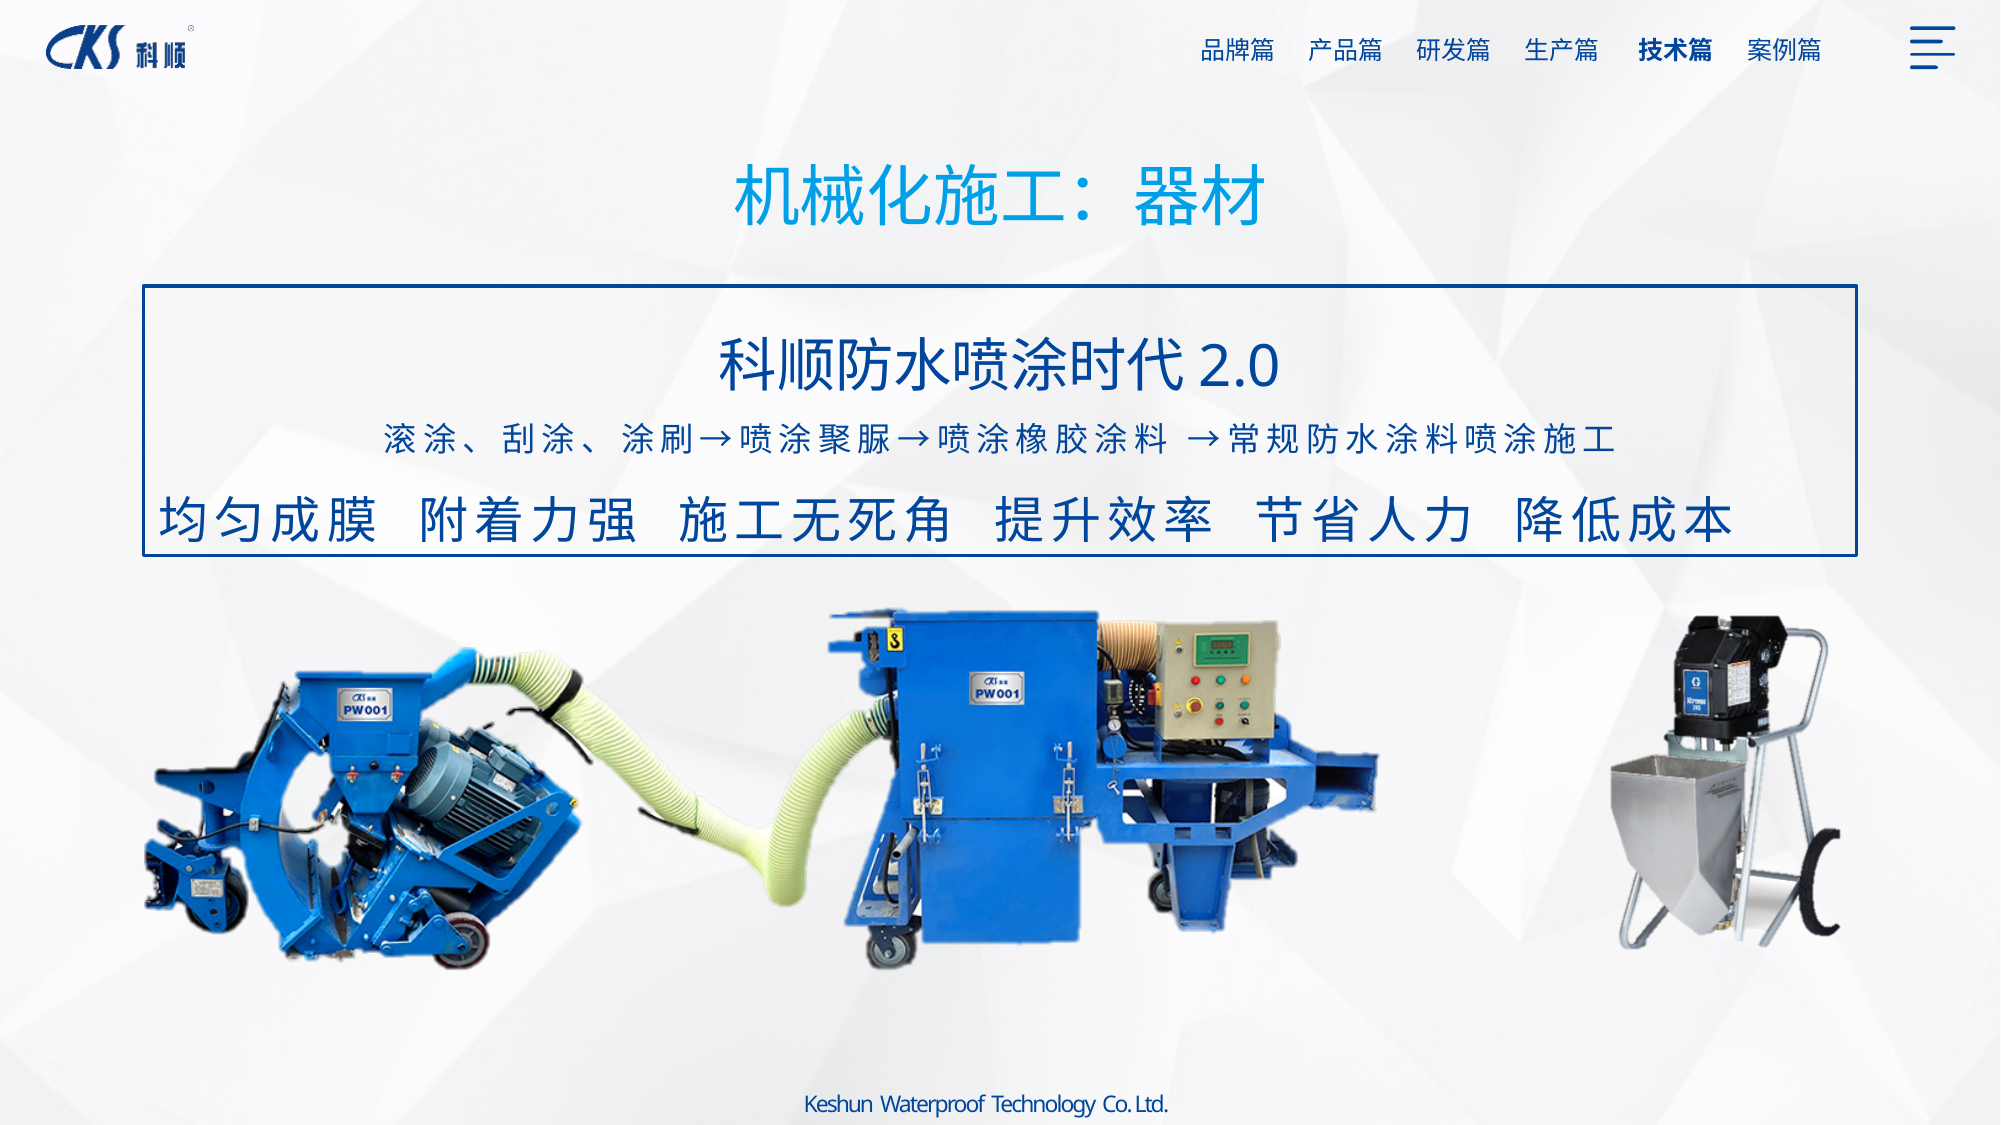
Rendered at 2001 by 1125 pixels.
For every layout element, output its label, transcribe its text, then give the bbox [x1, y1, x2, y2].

picture [0, 0, 2001, 1125]
text_box 机械化施工：器材 [0, 146, 2000, 241]
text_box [44, 24, 1956, 103]
text_box 科顺防水喷涂时代2.0 滚涂、刮涂、涂刷→喷涂聚脲→喷涂橡胶涂料 →常规防水涂料喷涂施工 均匀成膜 附着力强 施工无死角 提升效率 节省人力 降低成本 [143, 286, 1857, 556]
